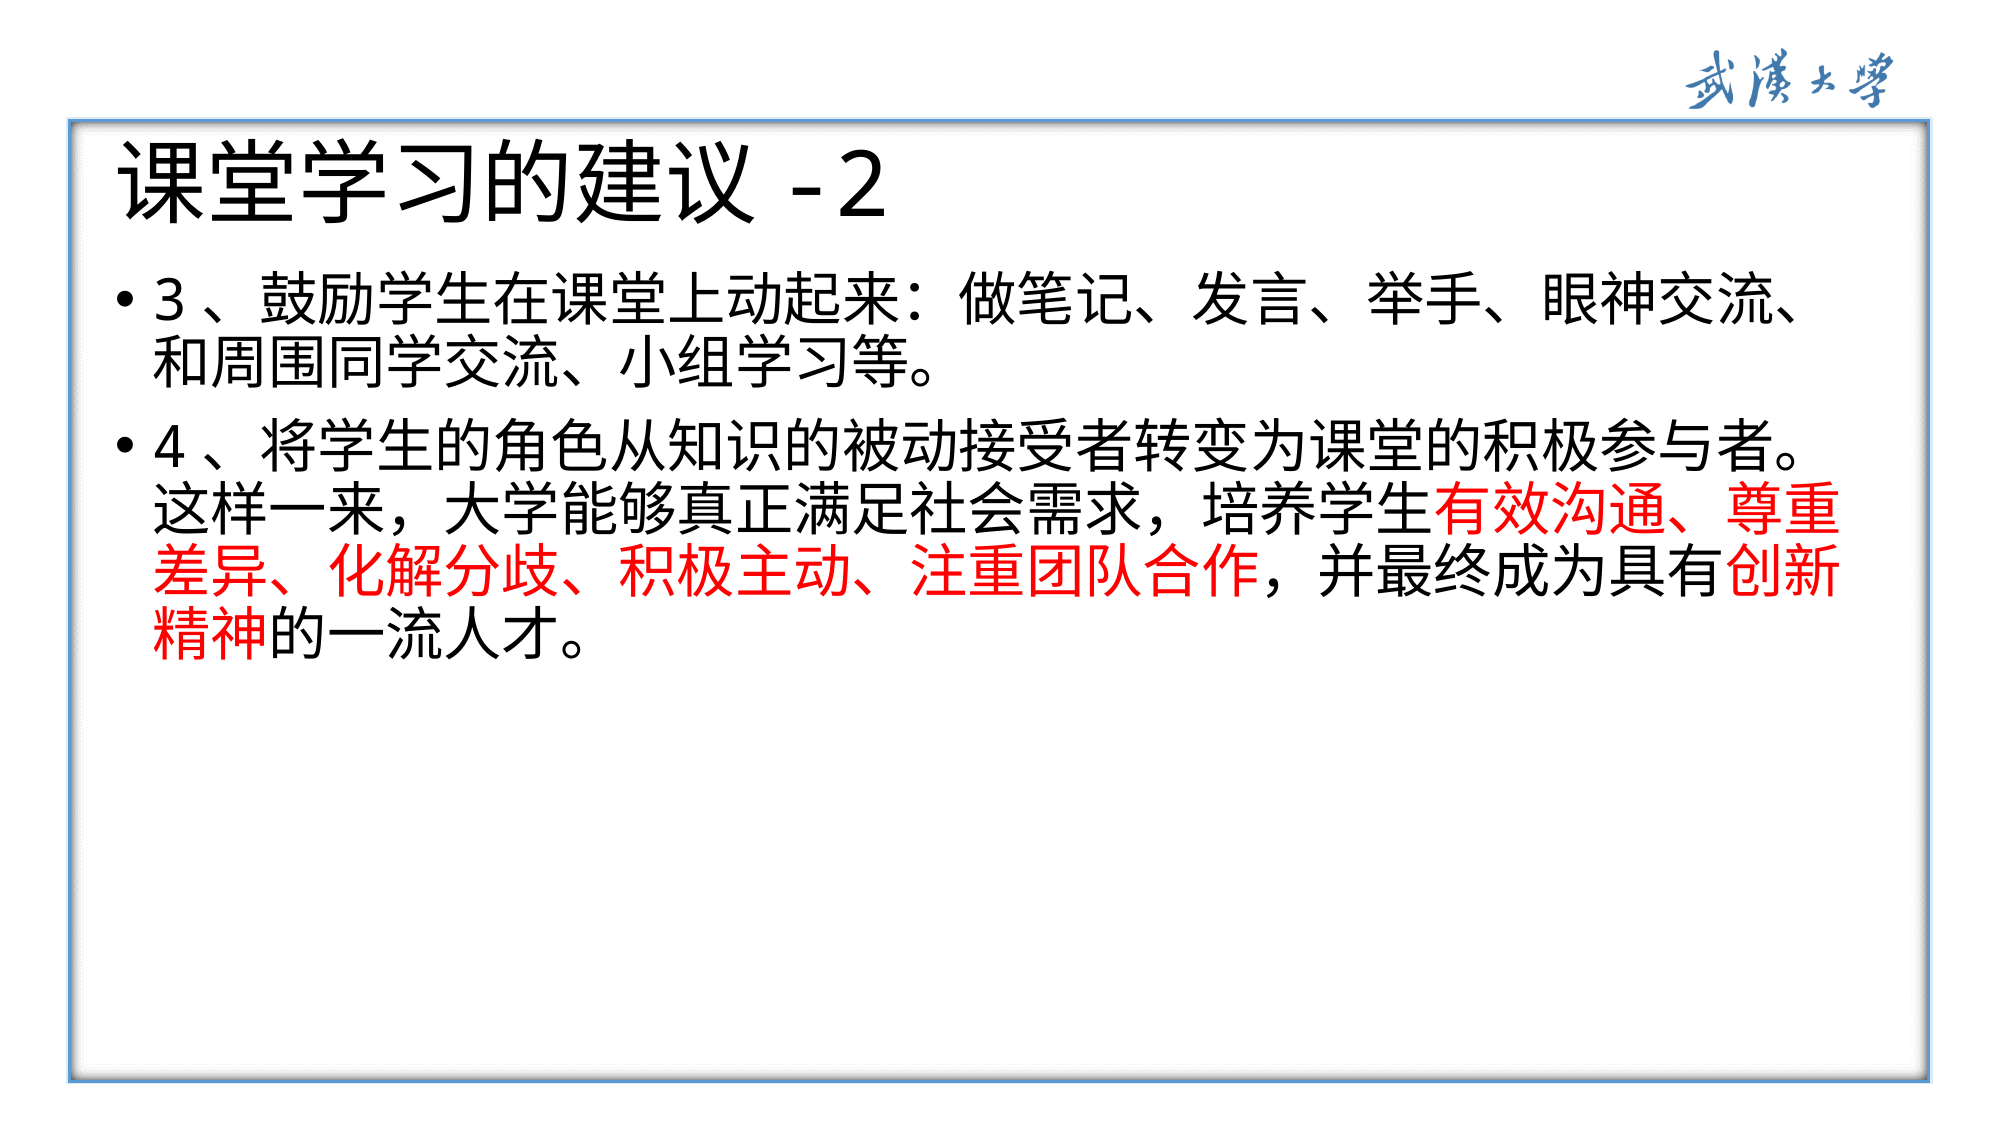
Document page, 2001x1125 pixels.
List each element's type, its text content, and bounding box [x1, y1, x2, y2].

picture [66, 117, 1933, 1084]
title 课堂学习的建议-2 [99, 93, 1900, 262]
list 3、鼓励学生在课堂上动起来：做笔记、发言、举手、眼神交流、和周围同学交流、小组学习等。 4、将学生的角色从知识的被动接受者转变为课堂的积极参与者。这样一来，大学能够真正满足社会需求，培养学生有效沟通、尊重差异、化解分歧、积极主动、注重团队合作，并最终成为具有创新精神的一流人才。 [99, 262, 1900, 1005]
